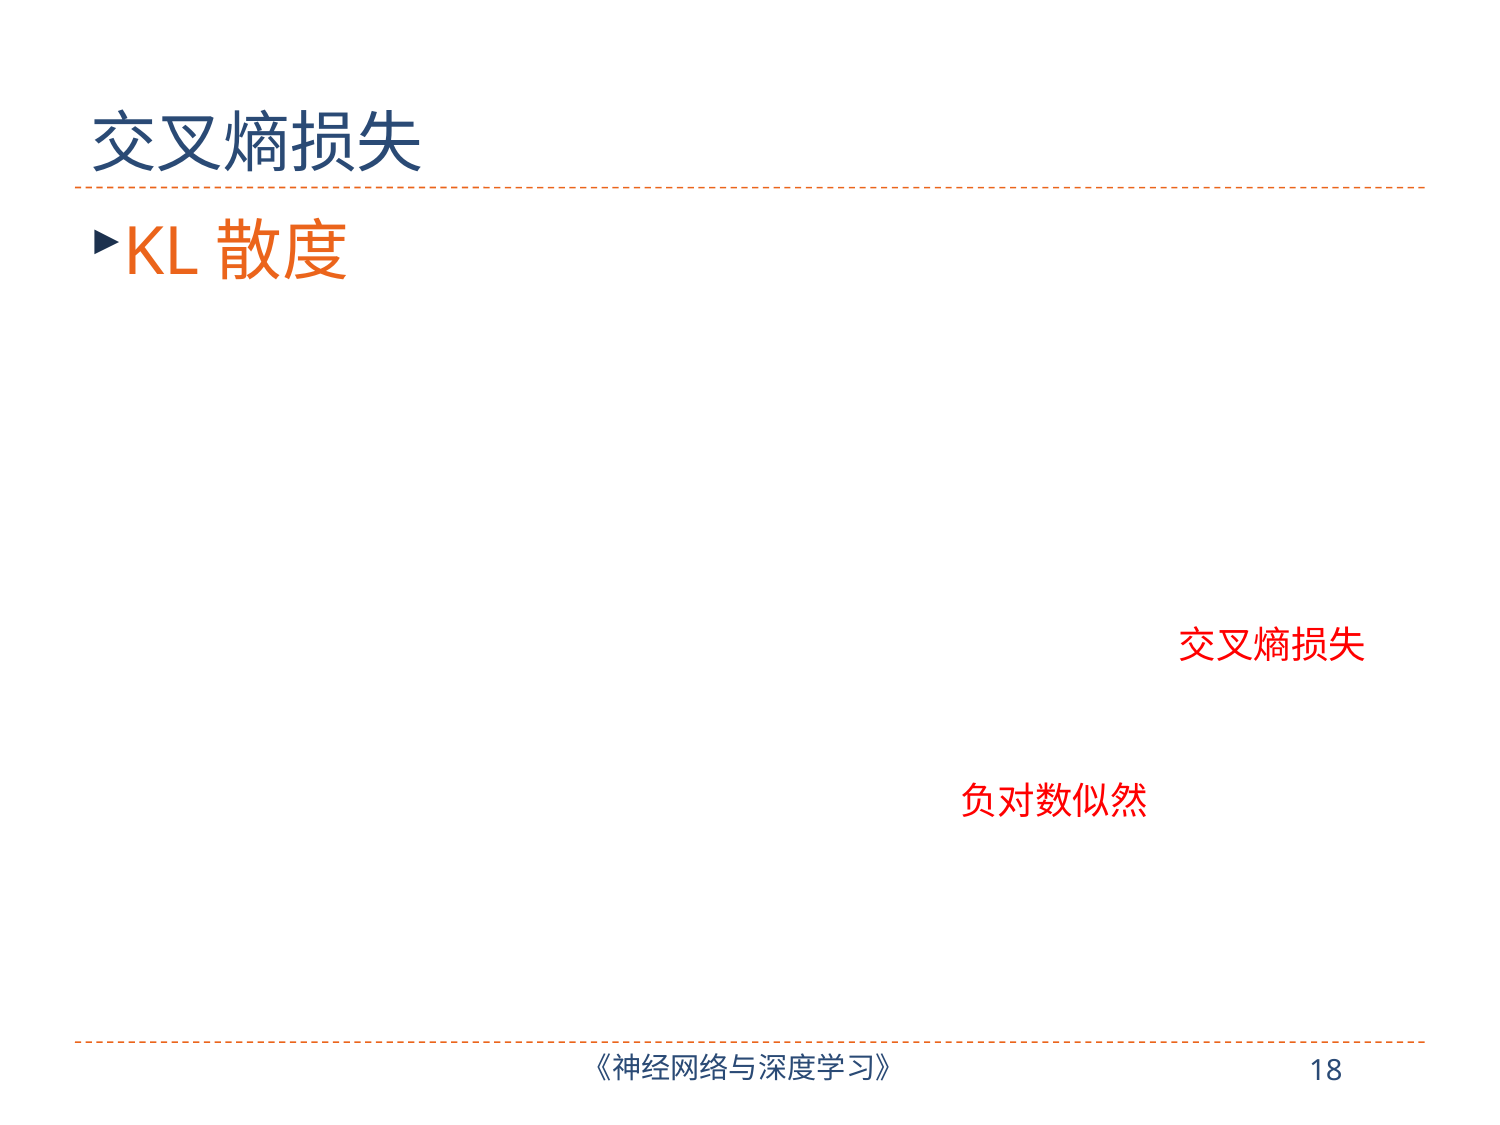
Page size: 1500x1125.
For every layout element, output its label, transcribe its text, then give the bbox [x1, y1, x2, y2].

text_box 交叉熵损失 [1087, 613, 1458, 674]
list KL散度 [75, 200, 1425, 1010]
text_box 负对数似然 [869, 769, 1239, 830]
title 交叉熵损失 [75, 24, 1425, 188]
